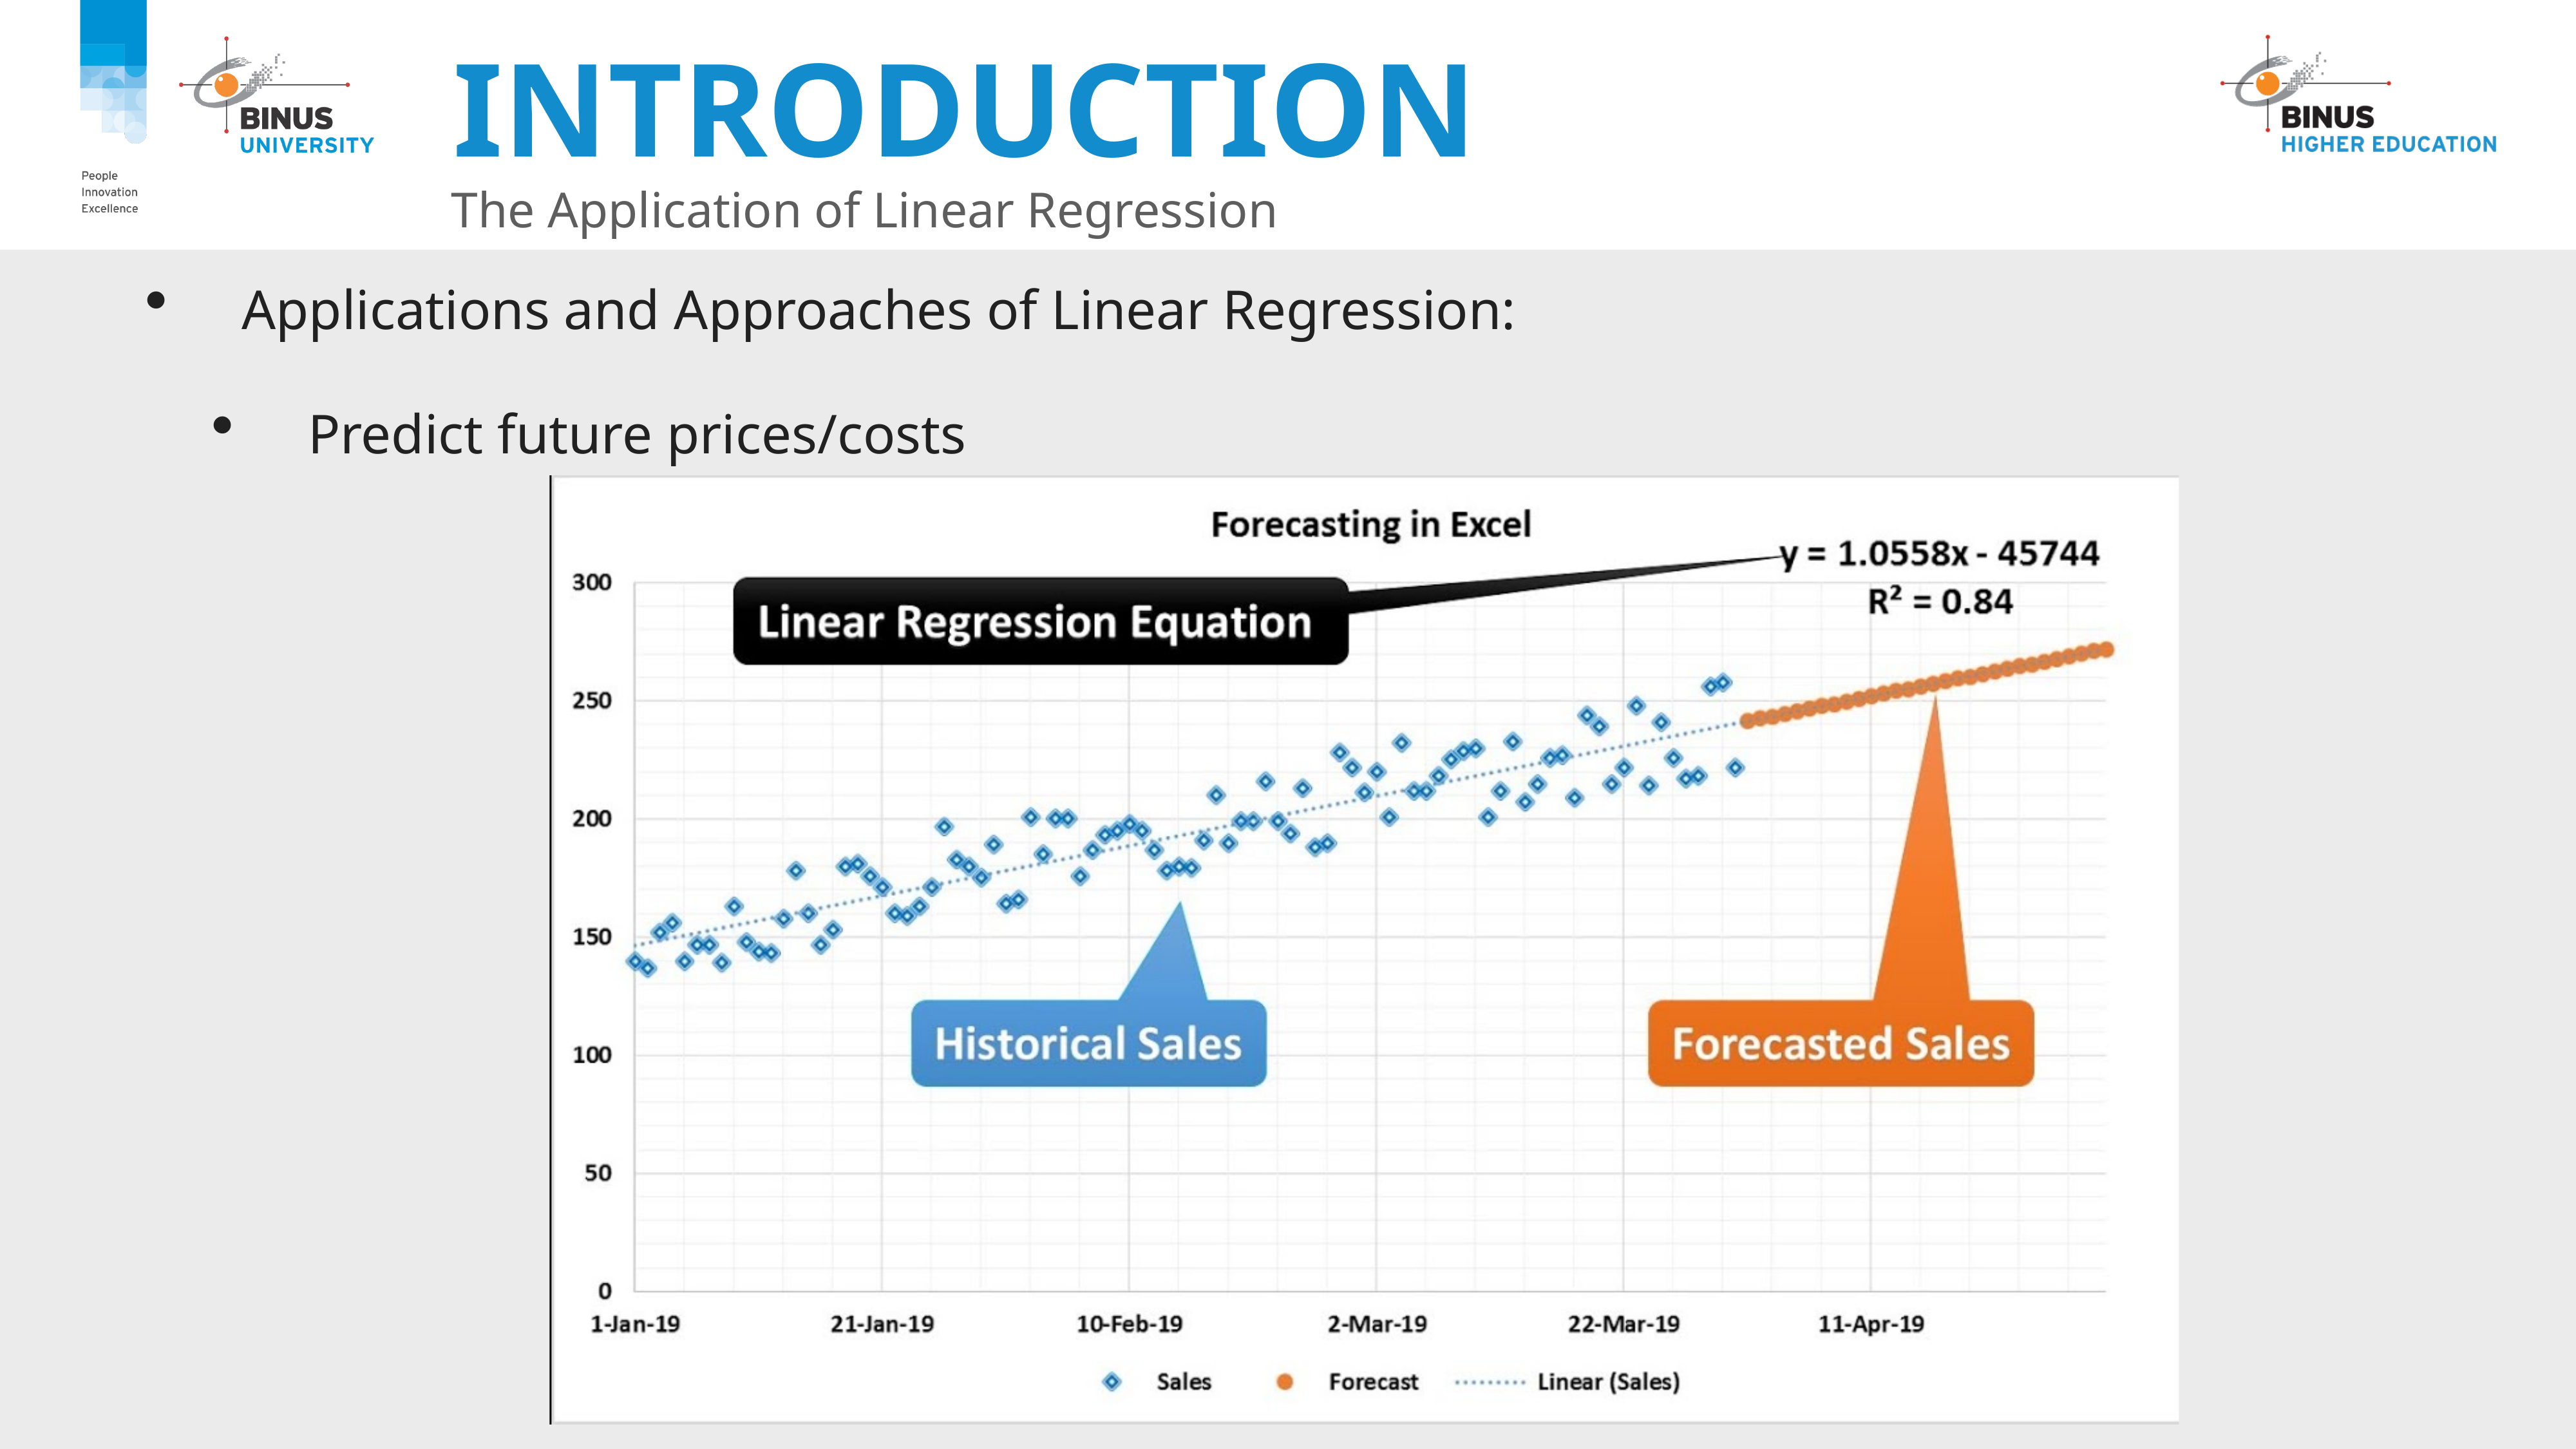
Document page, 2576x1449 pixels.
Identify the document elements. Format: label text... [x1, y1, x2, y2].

picture [174, 25, 374, 161]
picture [80, 66, 147, 144]
list Applications and Approaches of Linear Regression: Predict future prices/costs [48, 270, 2520, 1449]
picture [549, 475, 2179, 1425]
text_box The Application of Linear Regression [446, 174, 1284, 243]
title Introduction [448, 52, 2003, 108]
picture [2199, 0, 2496, 156]
picture [81, 146, 146, 213]
